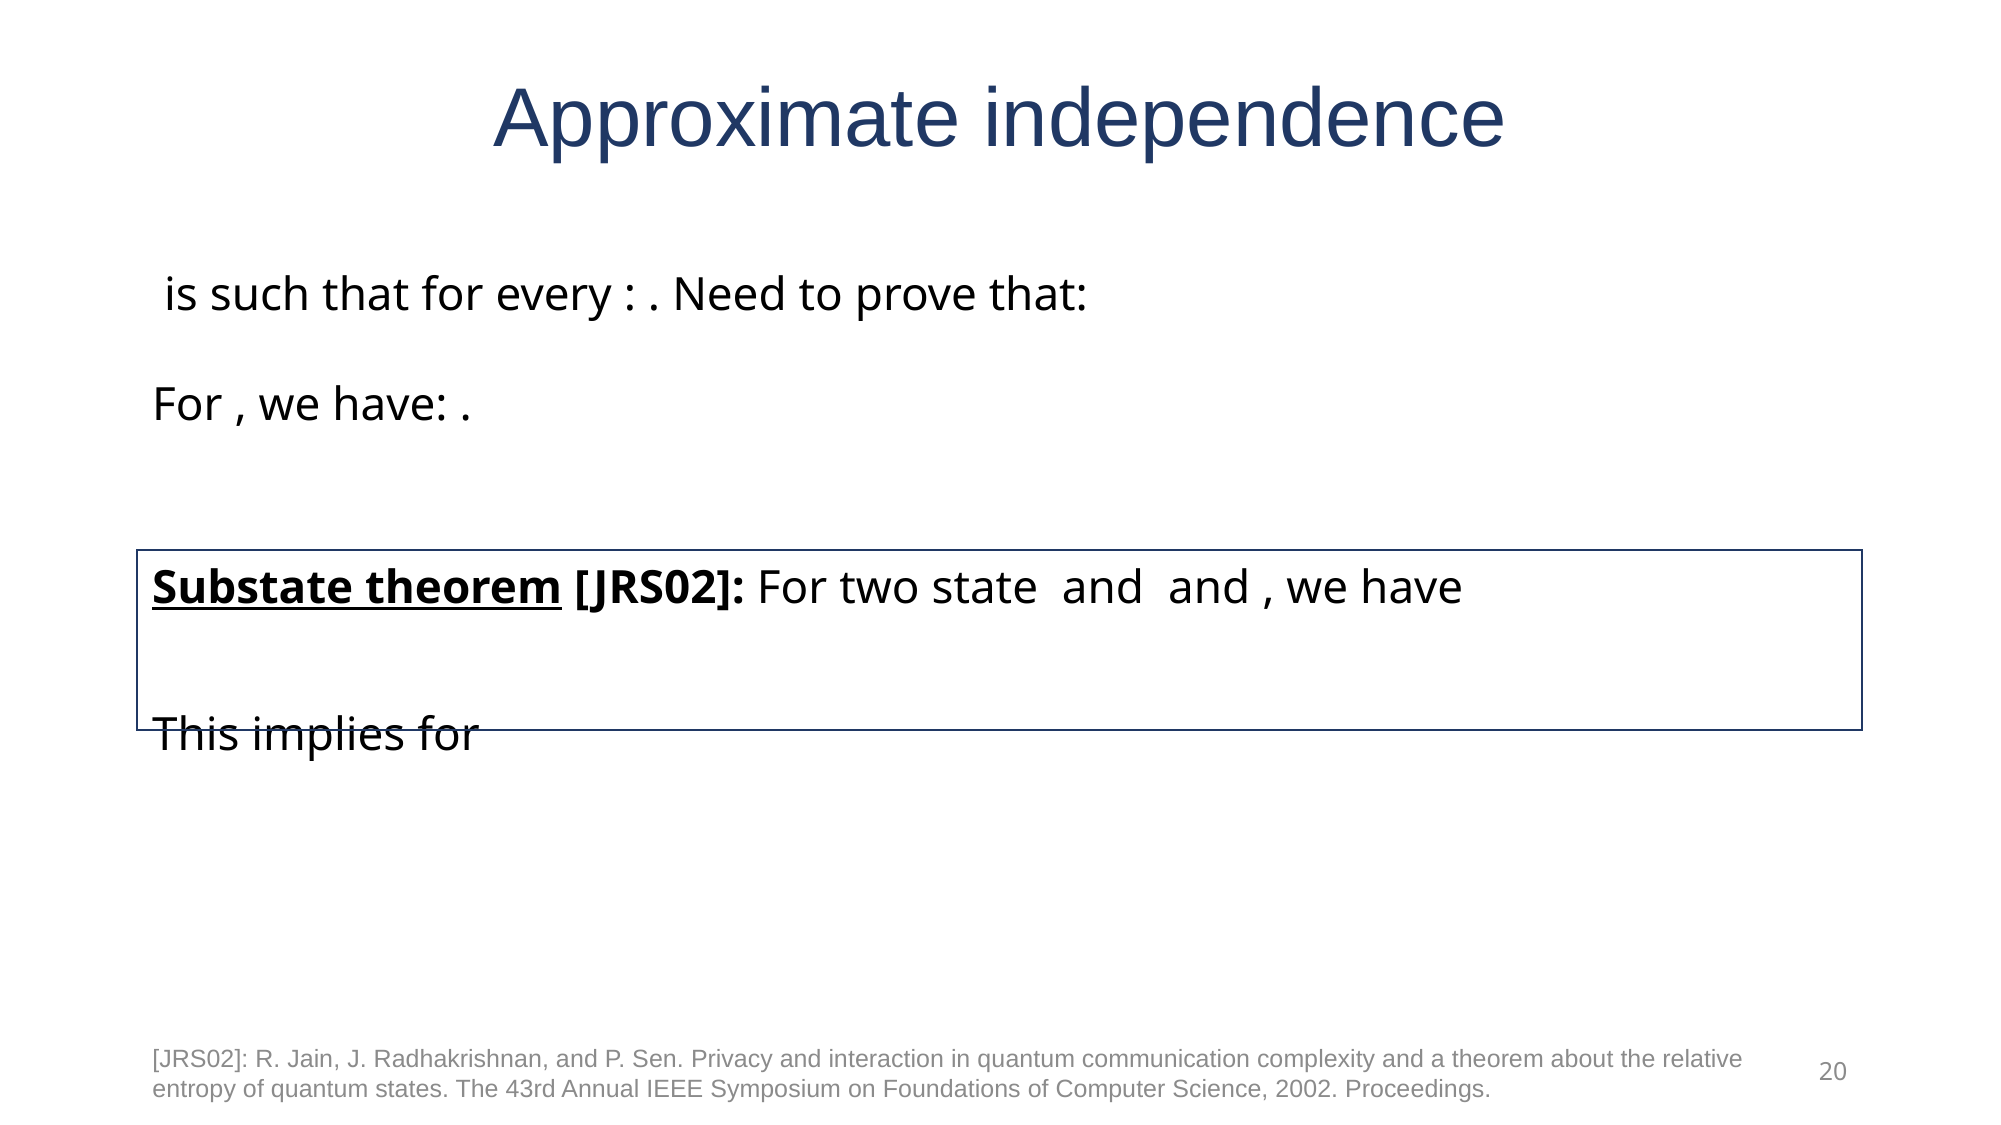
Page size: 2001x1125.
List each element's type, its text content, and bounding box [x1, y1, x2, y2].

footer [JRS02]: R. Jain, J. Radhakrishnan, and P. Sen. Privacy and interaction in quantum communication complexity and a theorem about the relative entropy of quantum states. The 43rd Annual IEEE Symposium on Foundations of Computer Science, 2002. Proceedings. [137, 1042, 1825, 1103]
title Approximate independence [137, 59, 1863, 180]
slide_number 20 [1825, 1042, 1863, 1103]
